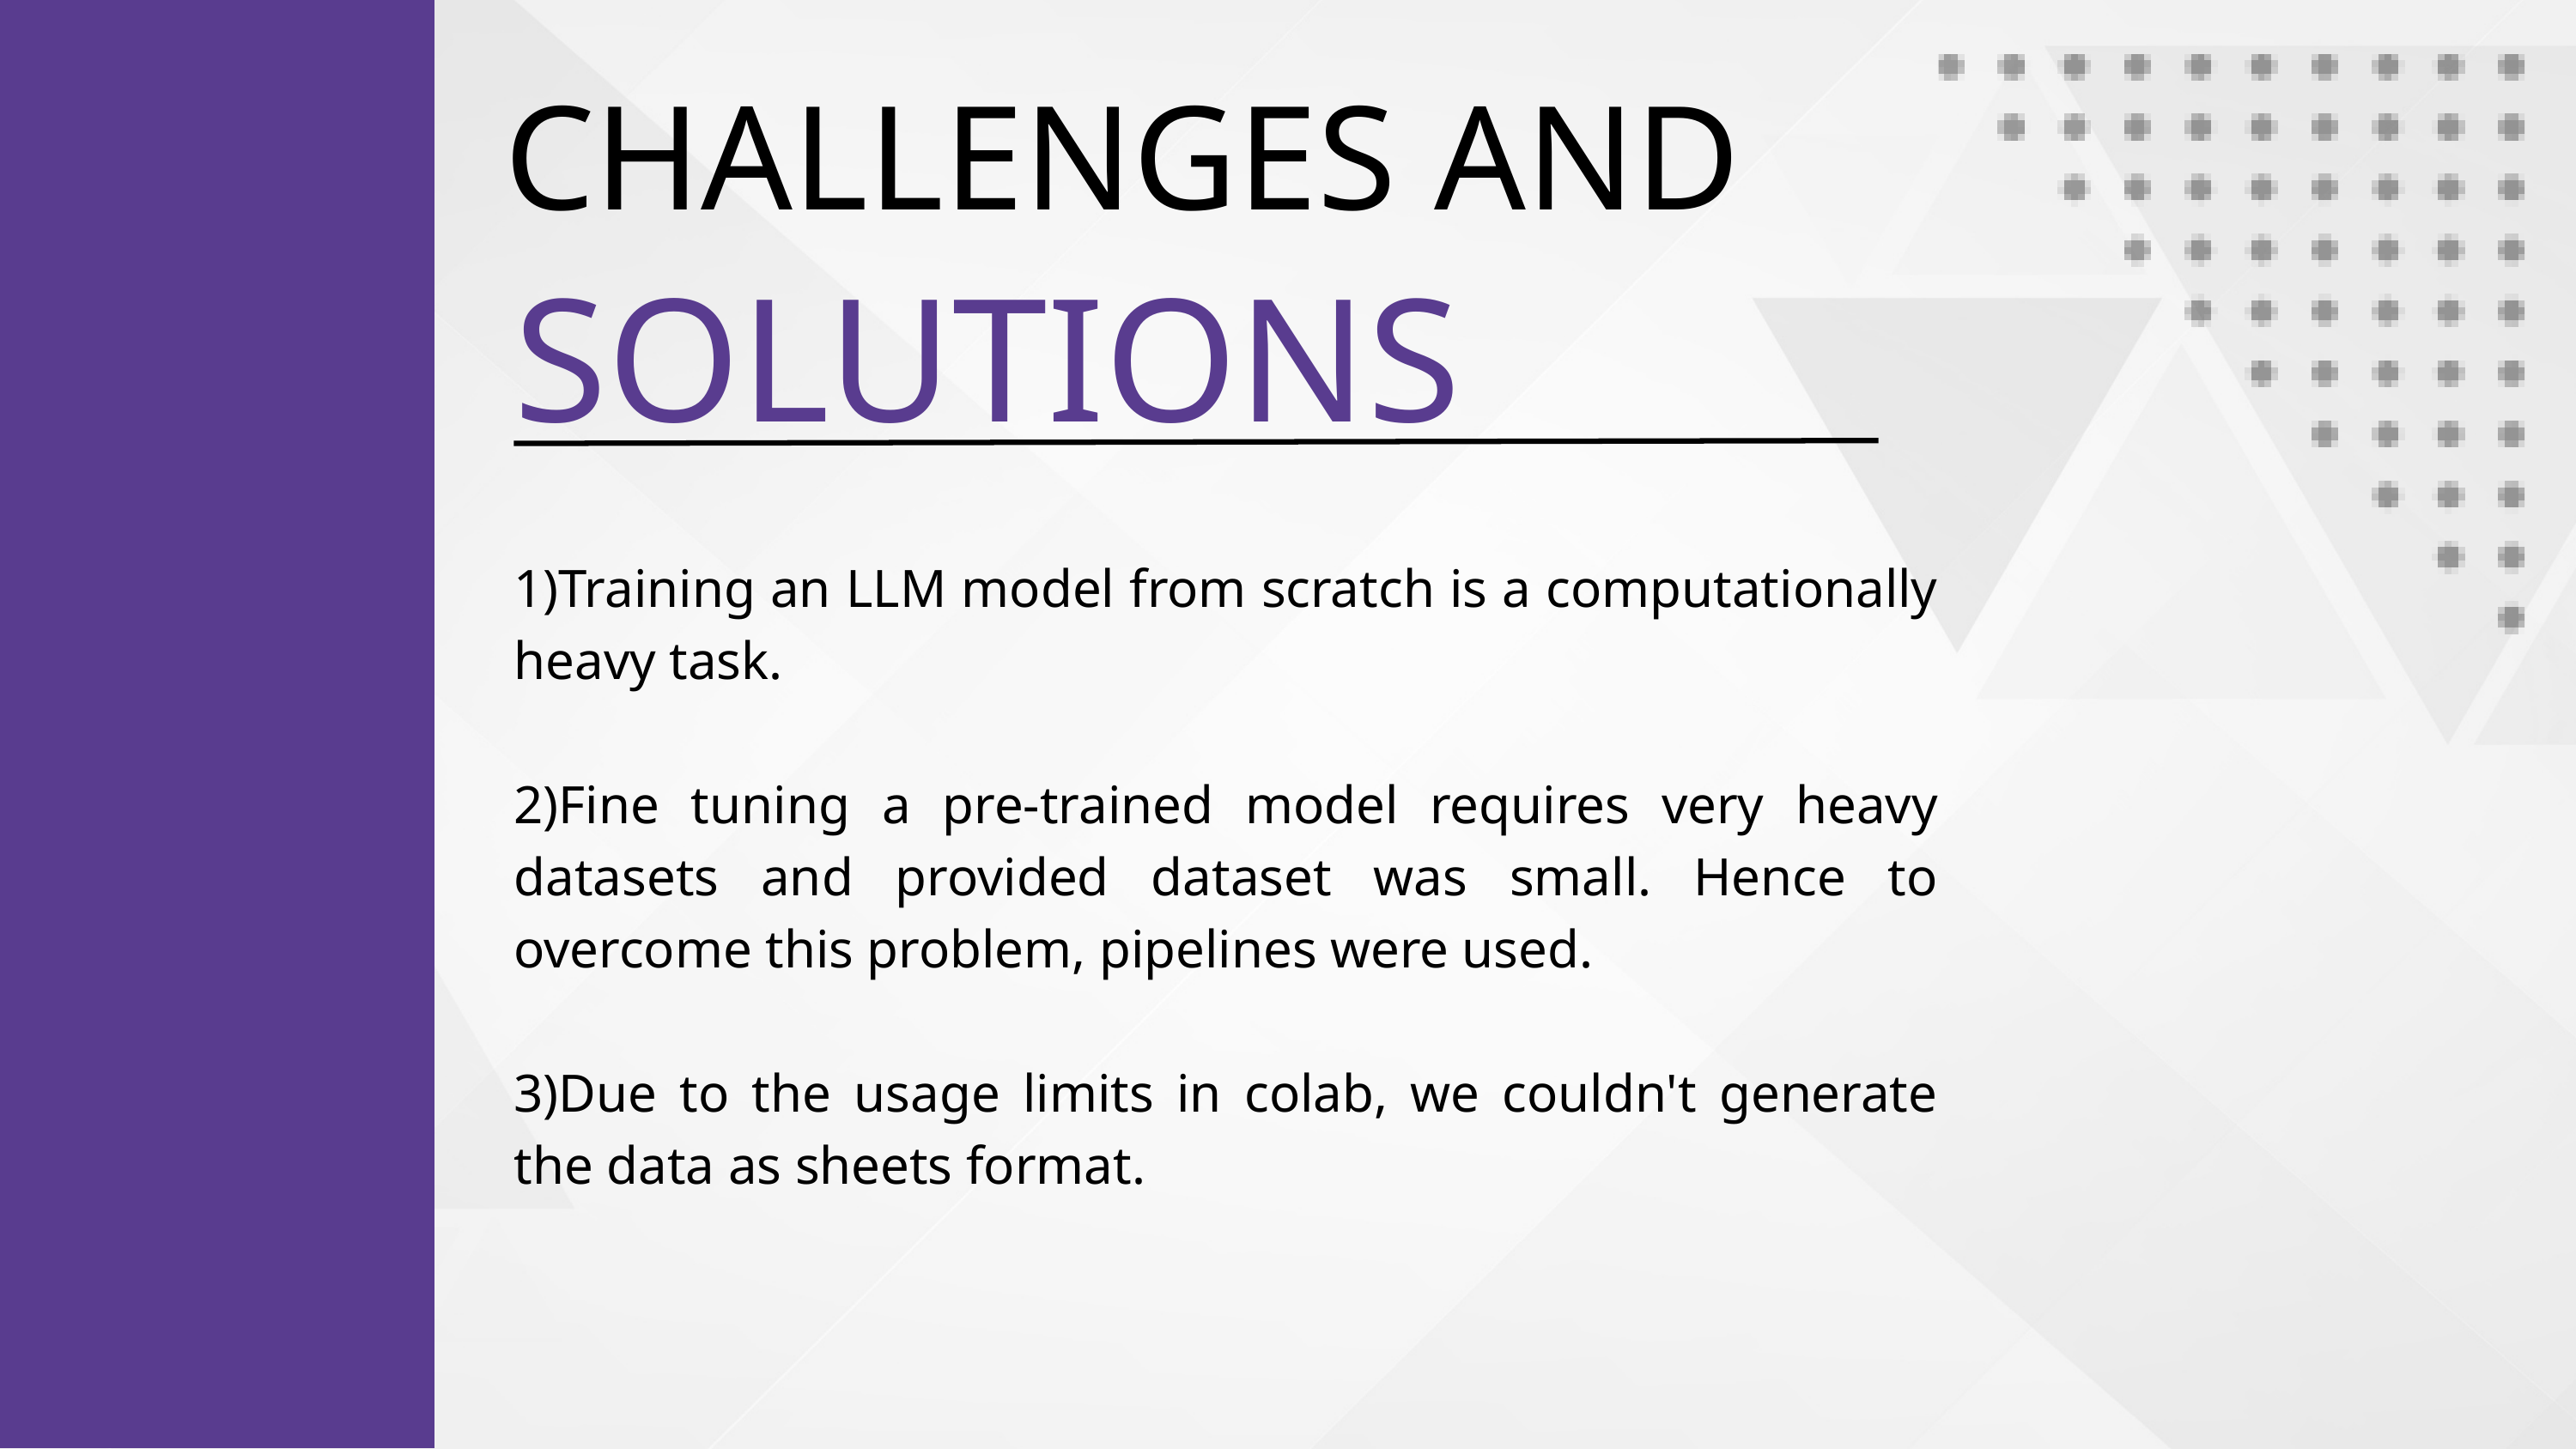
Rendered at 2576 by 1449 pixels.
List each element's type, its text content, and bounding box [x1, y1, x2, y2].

text_box 1)Training an LLM model from scratch is a computationally heavy task. 2)Fine tuning a pre-trained model requires very heavy datasets and provided dataset was small. Hence to overcome this problem, pipelines were used. 3)Due to the usage limits in colab, we couldn't generate the data as sheets format. [513, 545, 1939, 1195]
text_box [1938, 54, 2525, 634]
text_box [436, 0, 2576, 1449]
text_box SOLUTIONS [513, 216, 1938, 456]
text_box CHALLENGES AND [504, 37, 1869, 239]
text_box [0, 0, 435, 1449]
